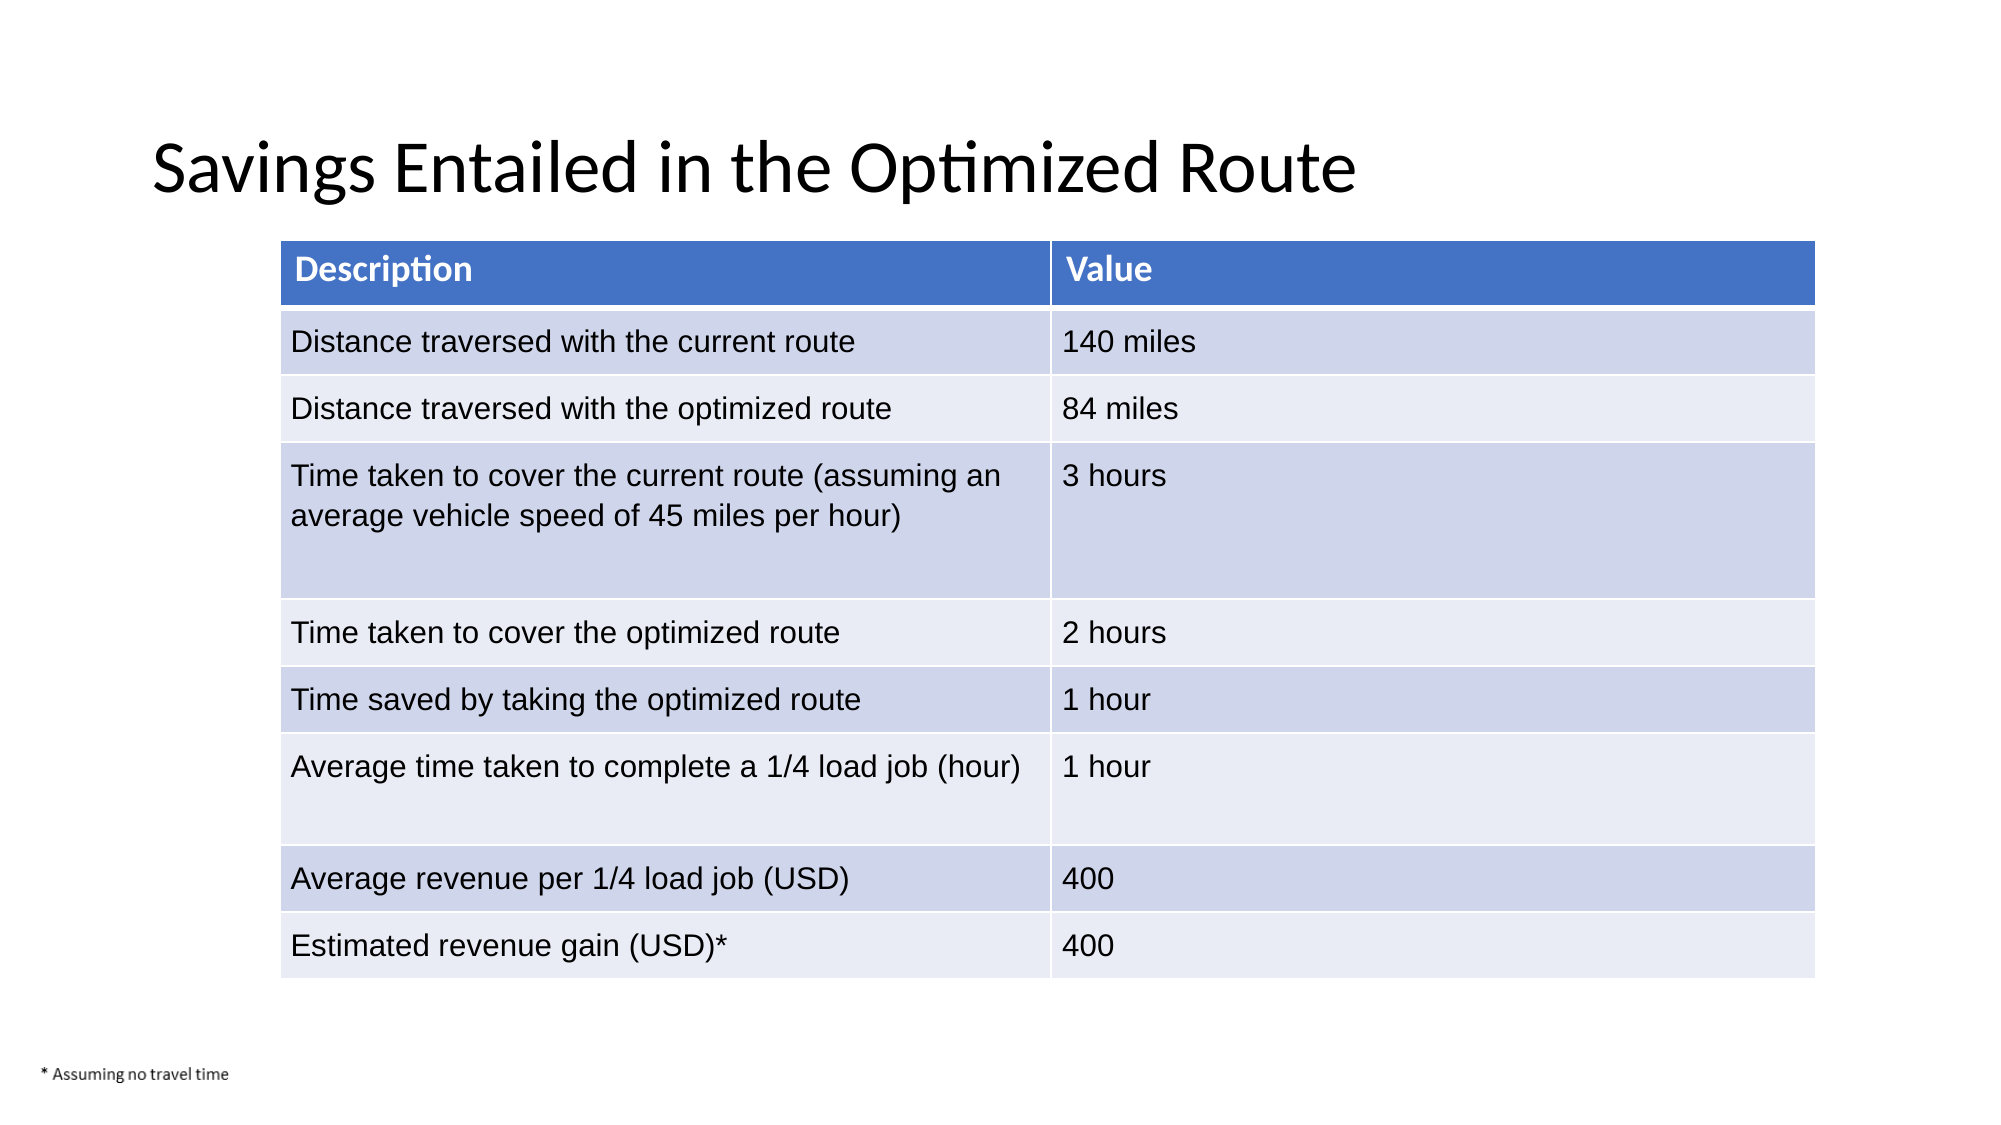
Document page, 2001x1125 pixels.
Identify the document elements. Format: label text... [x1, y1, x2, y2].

table_cell Average time taken to complete a 1/4 load job (hour) [281, 734, 1050, 844]
table_cell 400 [1052, 913, 1815, 978]
table_cell 84 miles [1052, 376, 1815, 441]
table_cell 1 hour [1052, 734, 1815, 844]
table_cell 1 hour [1052, 667, 1815, 732]
table_cell Distance traversed with the current route [281, 311, 1050, 374]
table_cell 3 hours [1052, 443, 1815, 598]
title Savings Entailed in the Optimized Route [137, 59, 1863, 278]
table_cell Distance traversed with the optimized route [281, 376, 1050, 441]
table_cell 140 miles [1052, 311, 1815, 374]
table_cell 2 hours [1052, 600, 1815, 665]
table_cell Time taken to cover the current route (assuming an average vehicle speed of 45 miles per hour) [281, 443, 1050, 598]
table_cell Time taken to cover the optimized route [281, 600, 1050, 665]
table_cell Time saved by taking the optimized route [281, 667, 1050, 732]
picture [24, 1046, 917, 1101]
table_header Value [1052, 241, 1815, 305]
table_cell Average revenue per 1/4 load job (USD) [281, 846, 1050, 911]
table_header Description [281, 241, 1050, 305]
table_cell 400 [1052, 846, 1815, 911]
table_cell Estimated revenue gain (USD)* [281, 913, 1050, 978]
